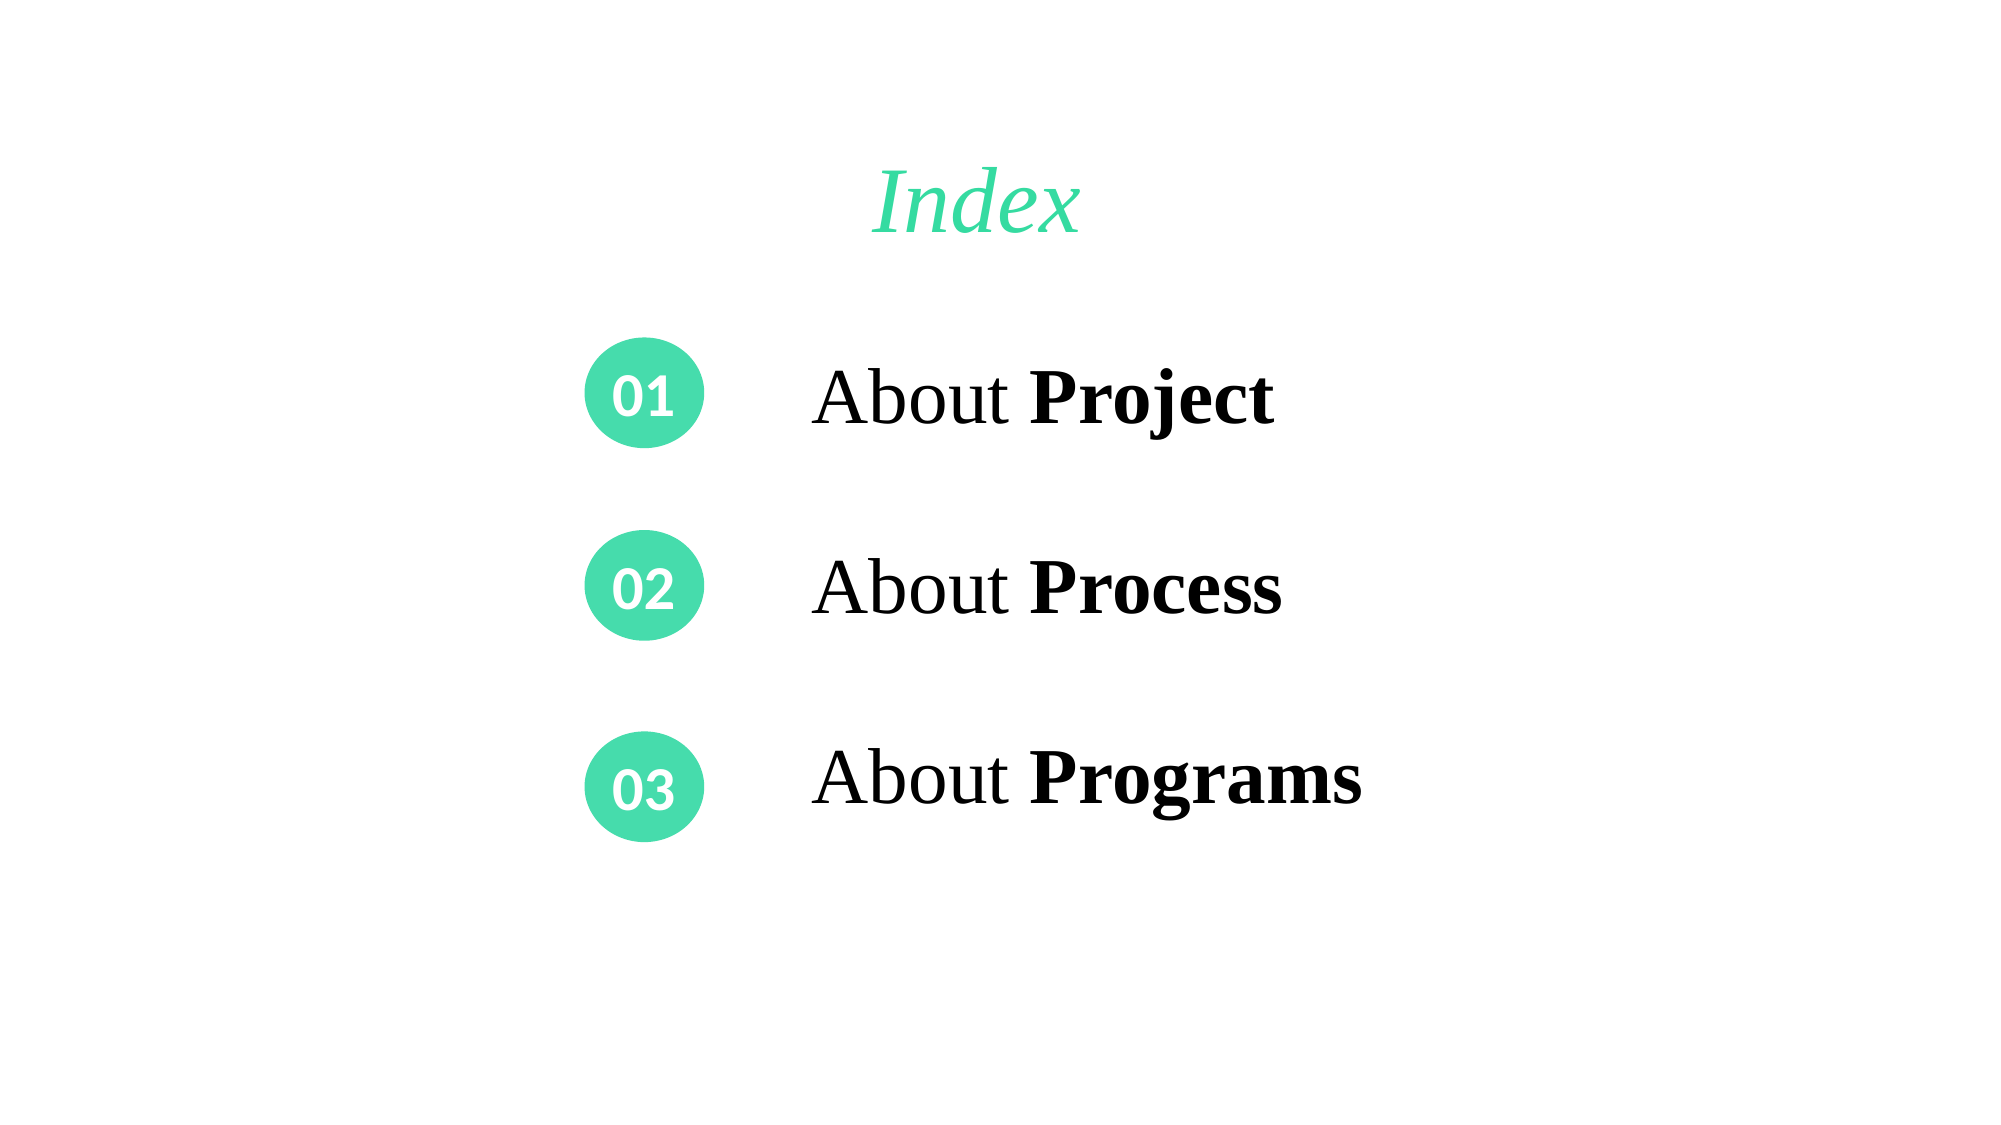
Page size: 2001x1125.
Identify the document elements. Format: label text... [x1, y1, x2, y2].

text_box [584, 336, 1443, 843]
text_box Index [361, 130, 1592, 259]
